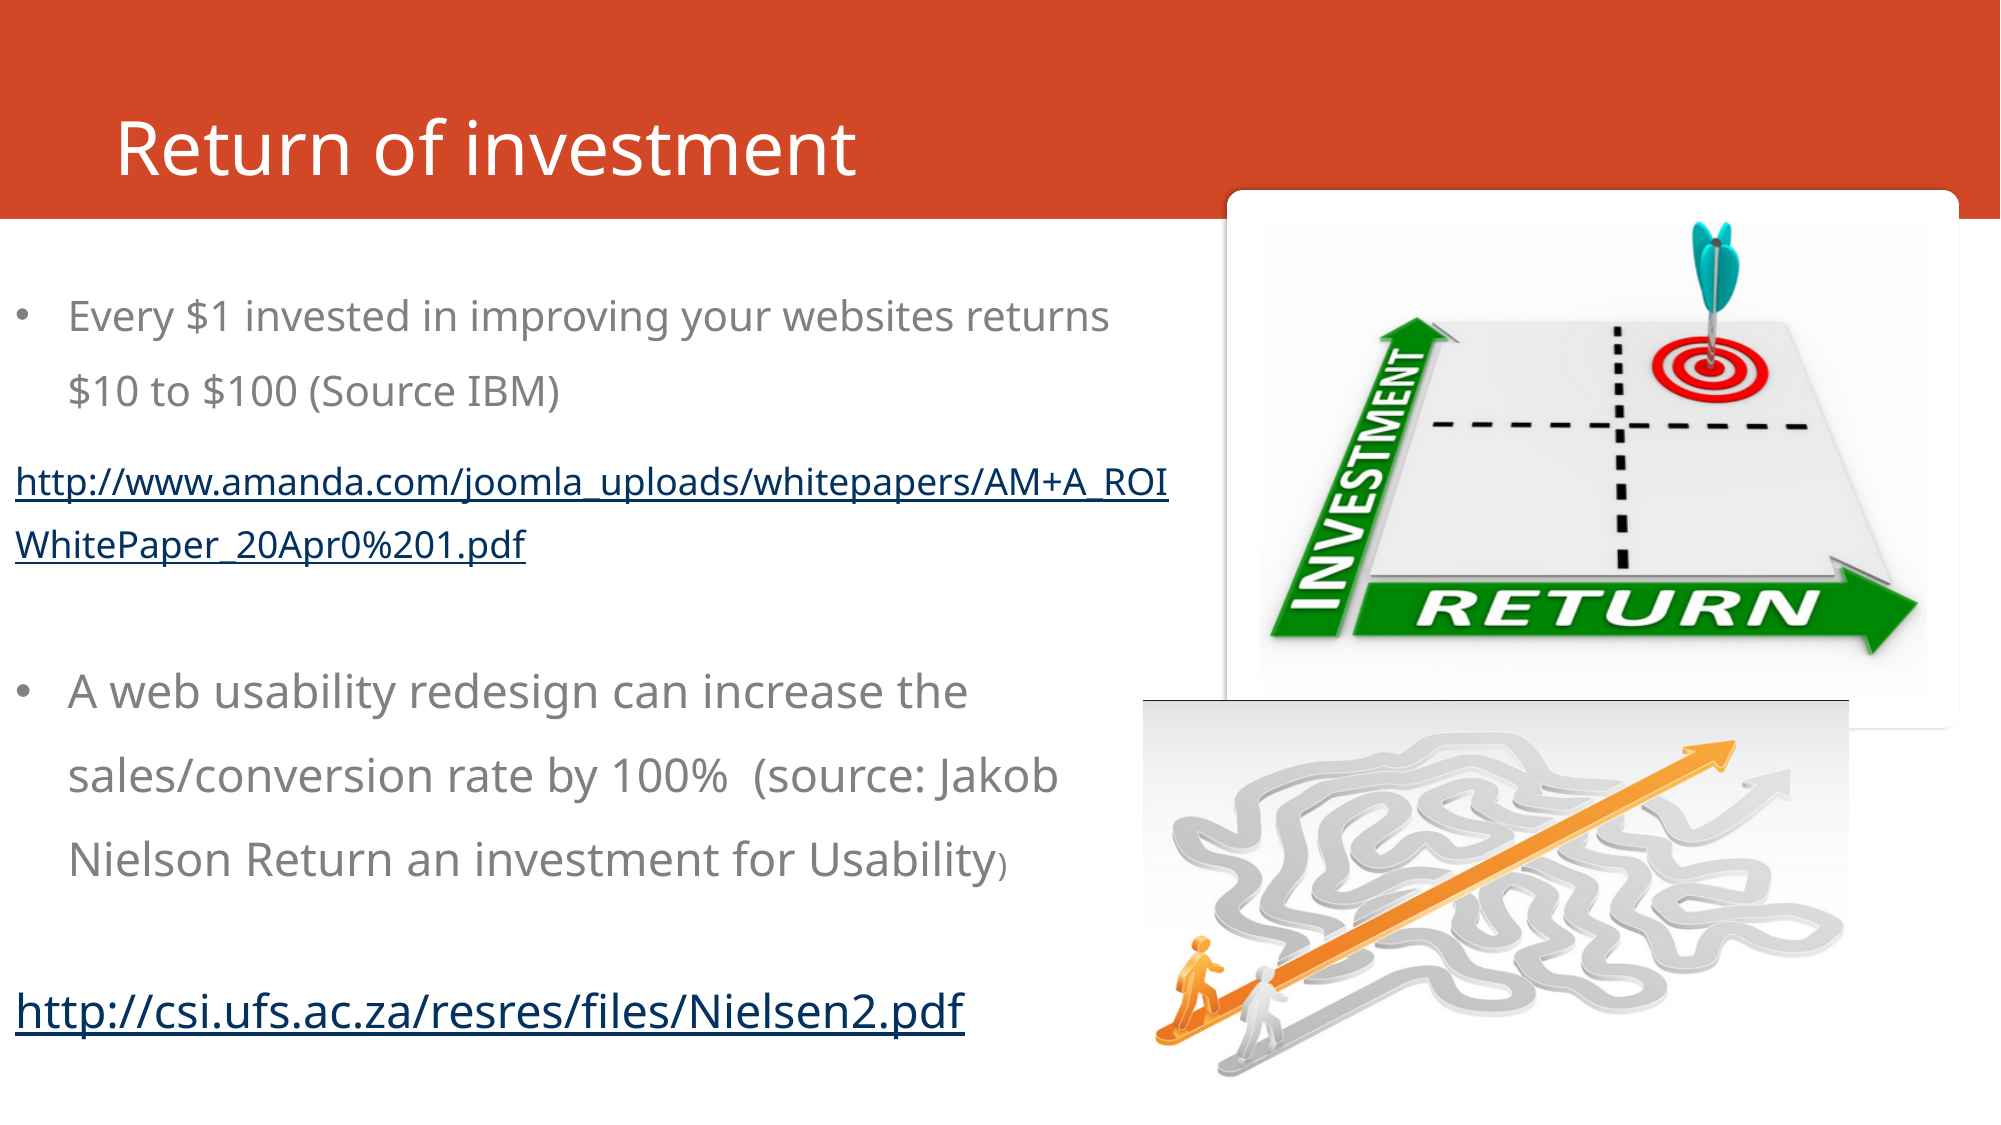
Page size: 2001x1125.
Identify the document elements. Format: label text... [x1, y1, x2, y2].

picture [1143, 700, 1849, 1125]
picture [1258, 221, 1928, 698]
list Every $1 invested in improving your websites returns $10 to $100 (Source IBM) http://www.amanda.com/joomla_uploads/whitepapers/AM+A_ROIWhitePaper_20Apr0%201.pdf A web usability redesign can increase the sales/conversion rate by 100% (source: Jakob Nielson Return an investment for Usability) http://csi.ufs.ac.za/resres/files/Nielsen2.pdf [0, 256, 1186, 987]
title Return of investment [99, 0, 1863, 199]
